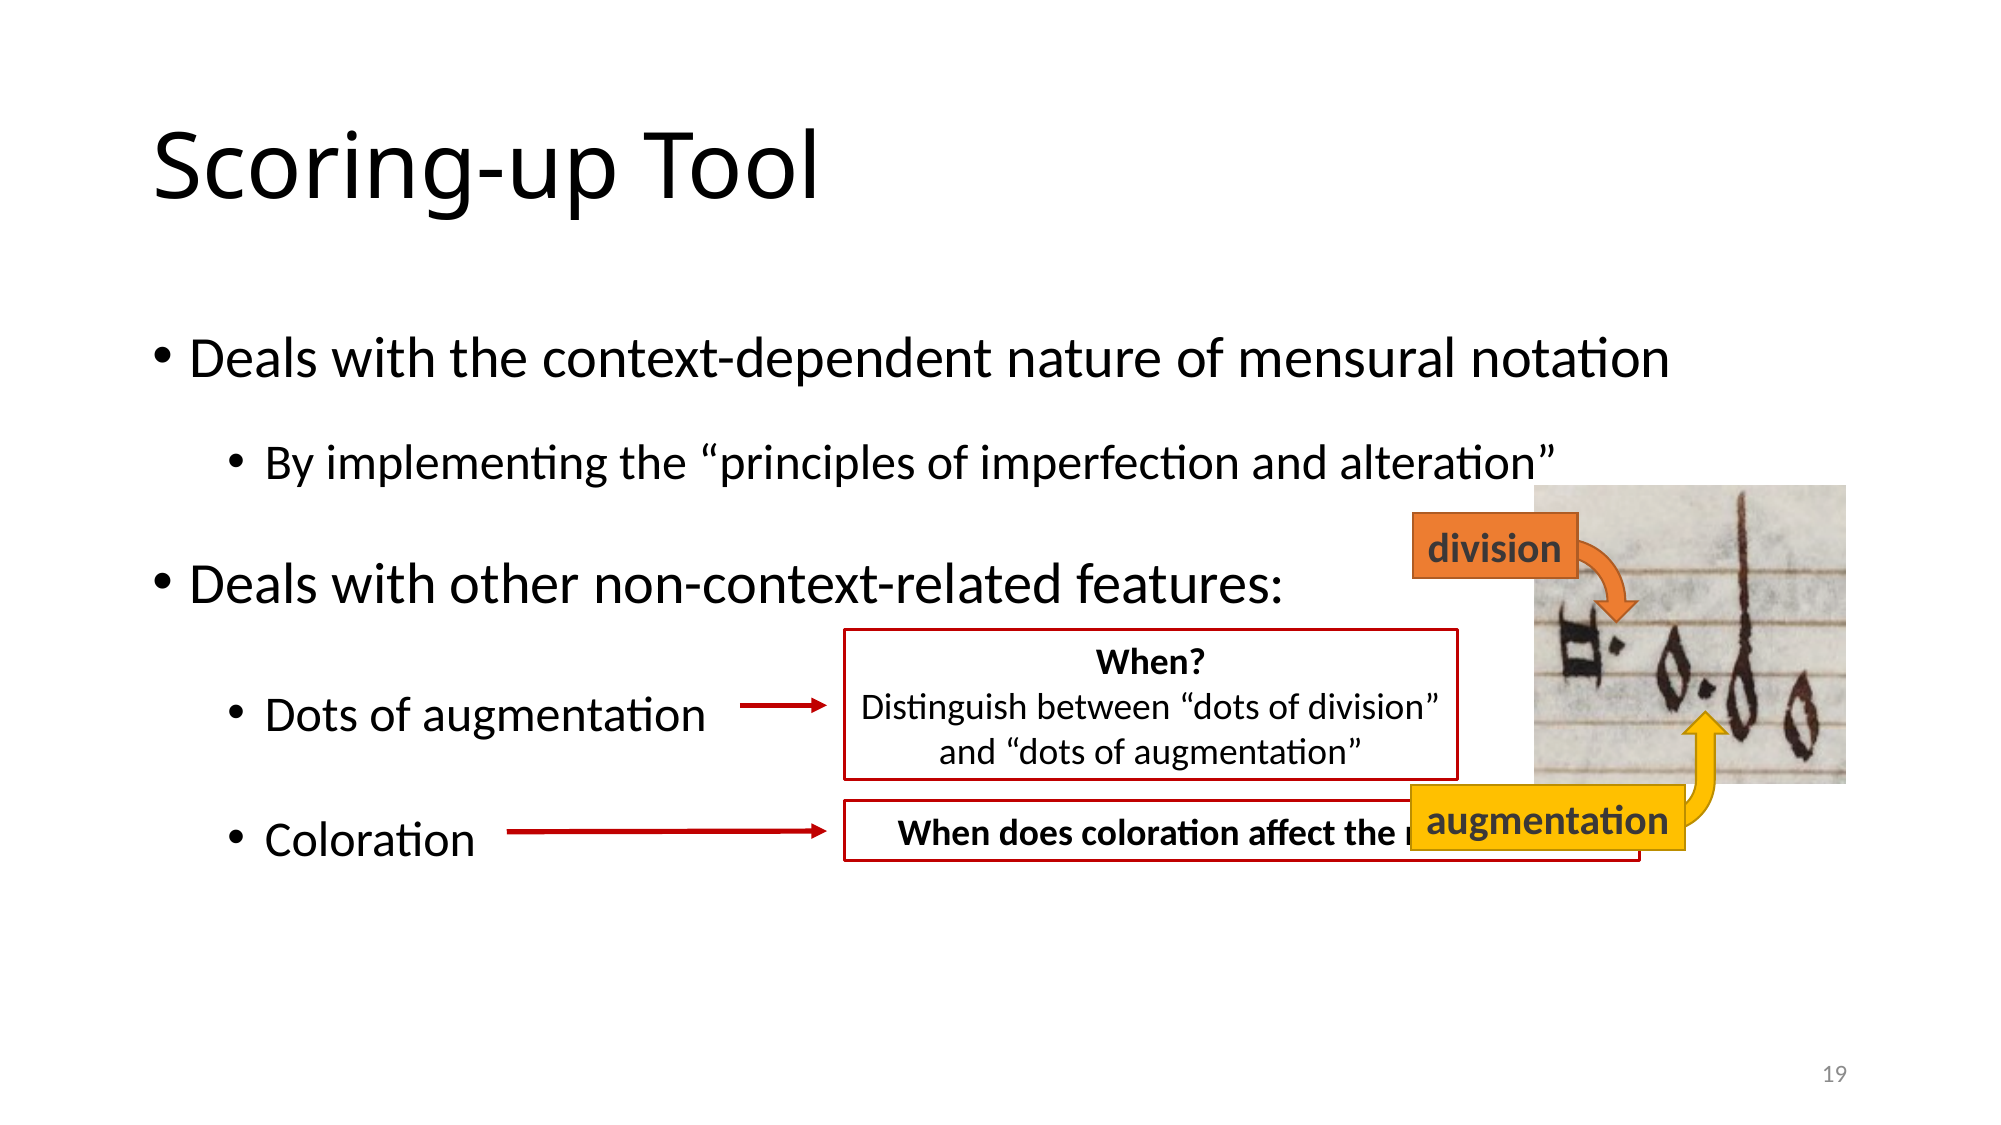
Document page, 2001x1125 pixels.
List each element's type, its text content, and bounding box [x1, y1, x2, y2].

title Scoring-up Tool [137, 59, 1863, 277]
picture [1534, 485, 1846, 784]
text_box When? Distinguish between “dots of division” and “dots of augmentation” [844, 629, 1458, 780]
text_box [1410, 711, 1728, 851]
text_box When does coloration affect the note value? [844, 800, 1640, 861]
slide_number 19 [1412, 1042, 1863, 1103]
list Deals with the context-dependent nature of mensural notation By implementing the “principles of imperfection and alteration” Deals with other non-context-related features: Dots of augmentation Coloration [137, 277, 1863, 1014]
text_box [1412, 512, 1638, 623]
